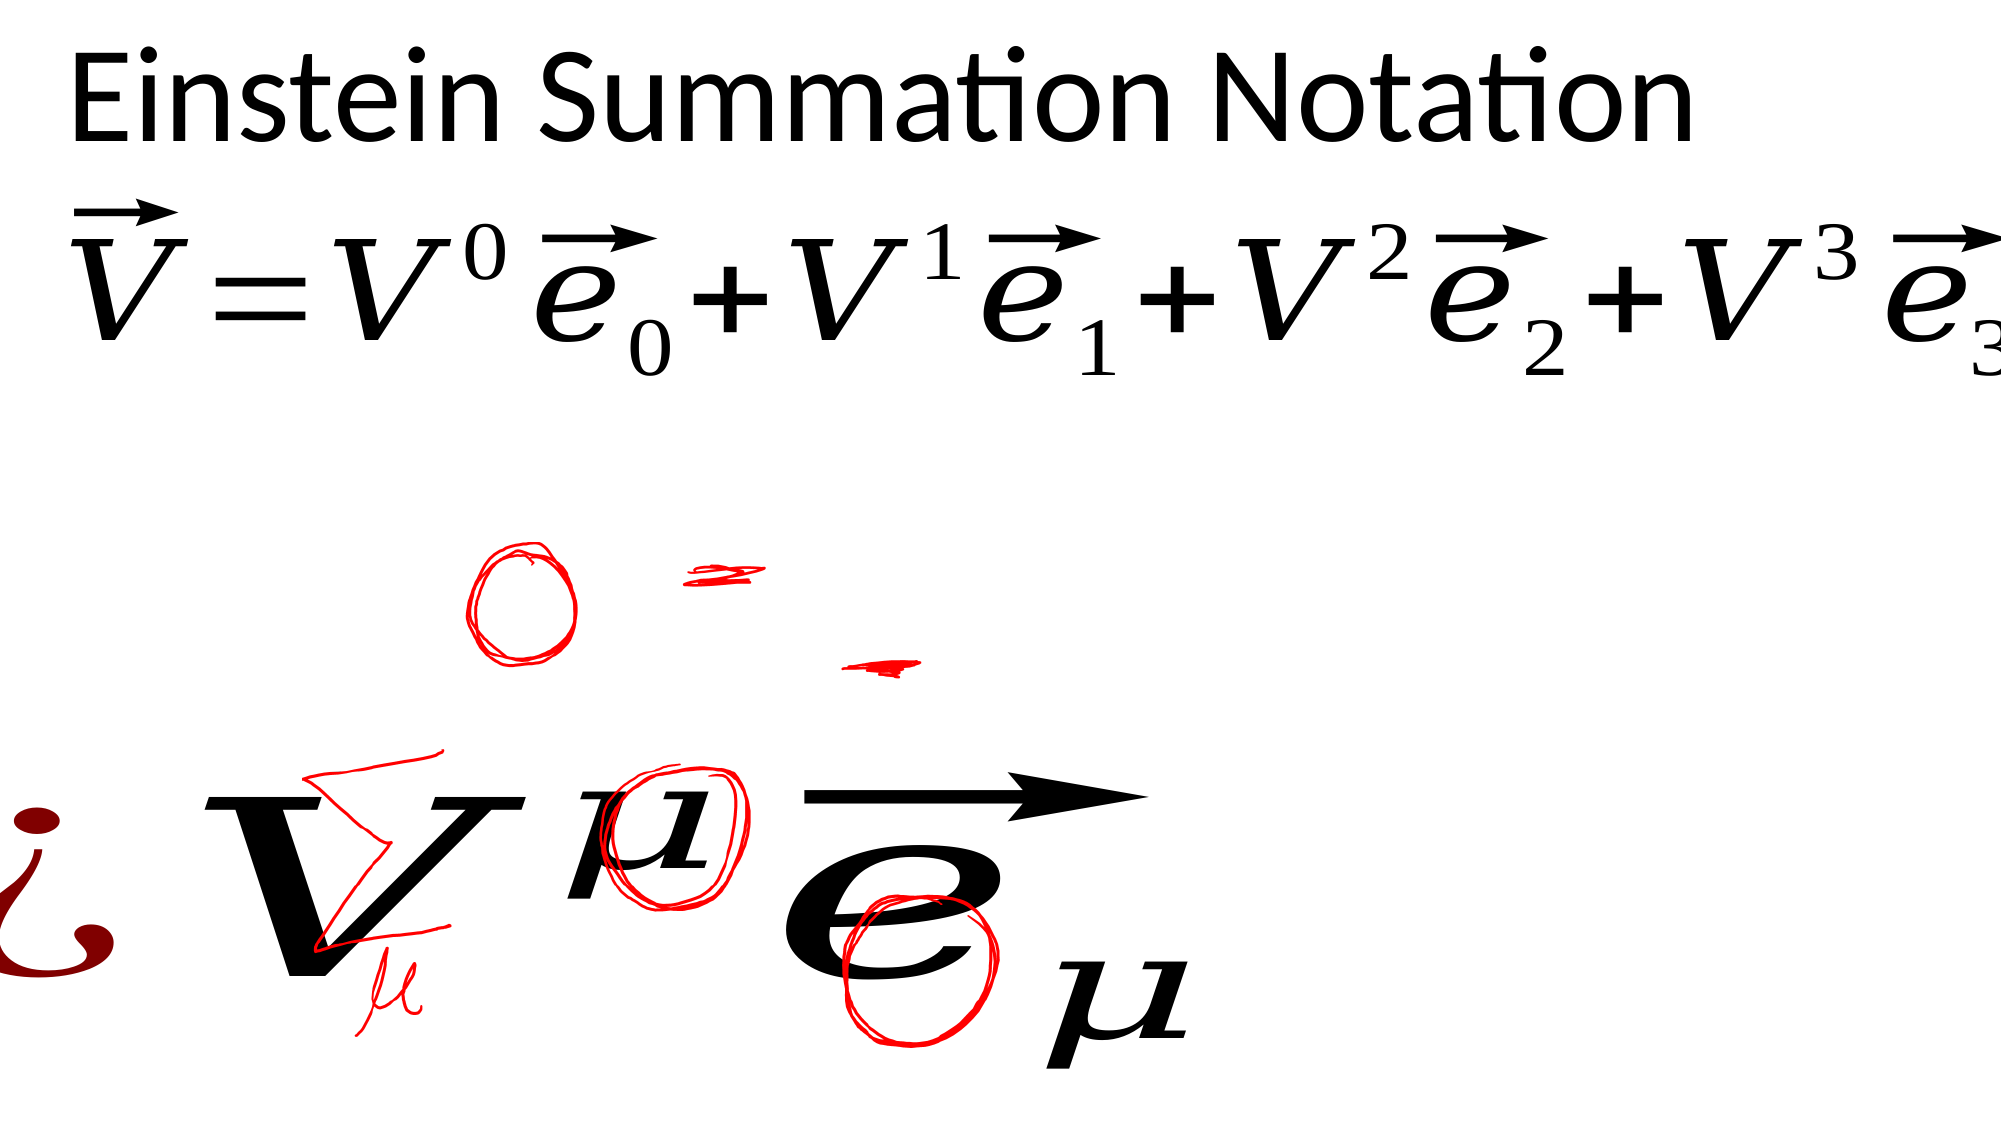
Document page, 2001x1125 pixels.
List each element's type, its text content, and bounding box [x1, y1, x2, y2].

picture [302, 542, 1010, 1058]
text_box Einstein Summation Notation [51, 0, 1716, 177]
